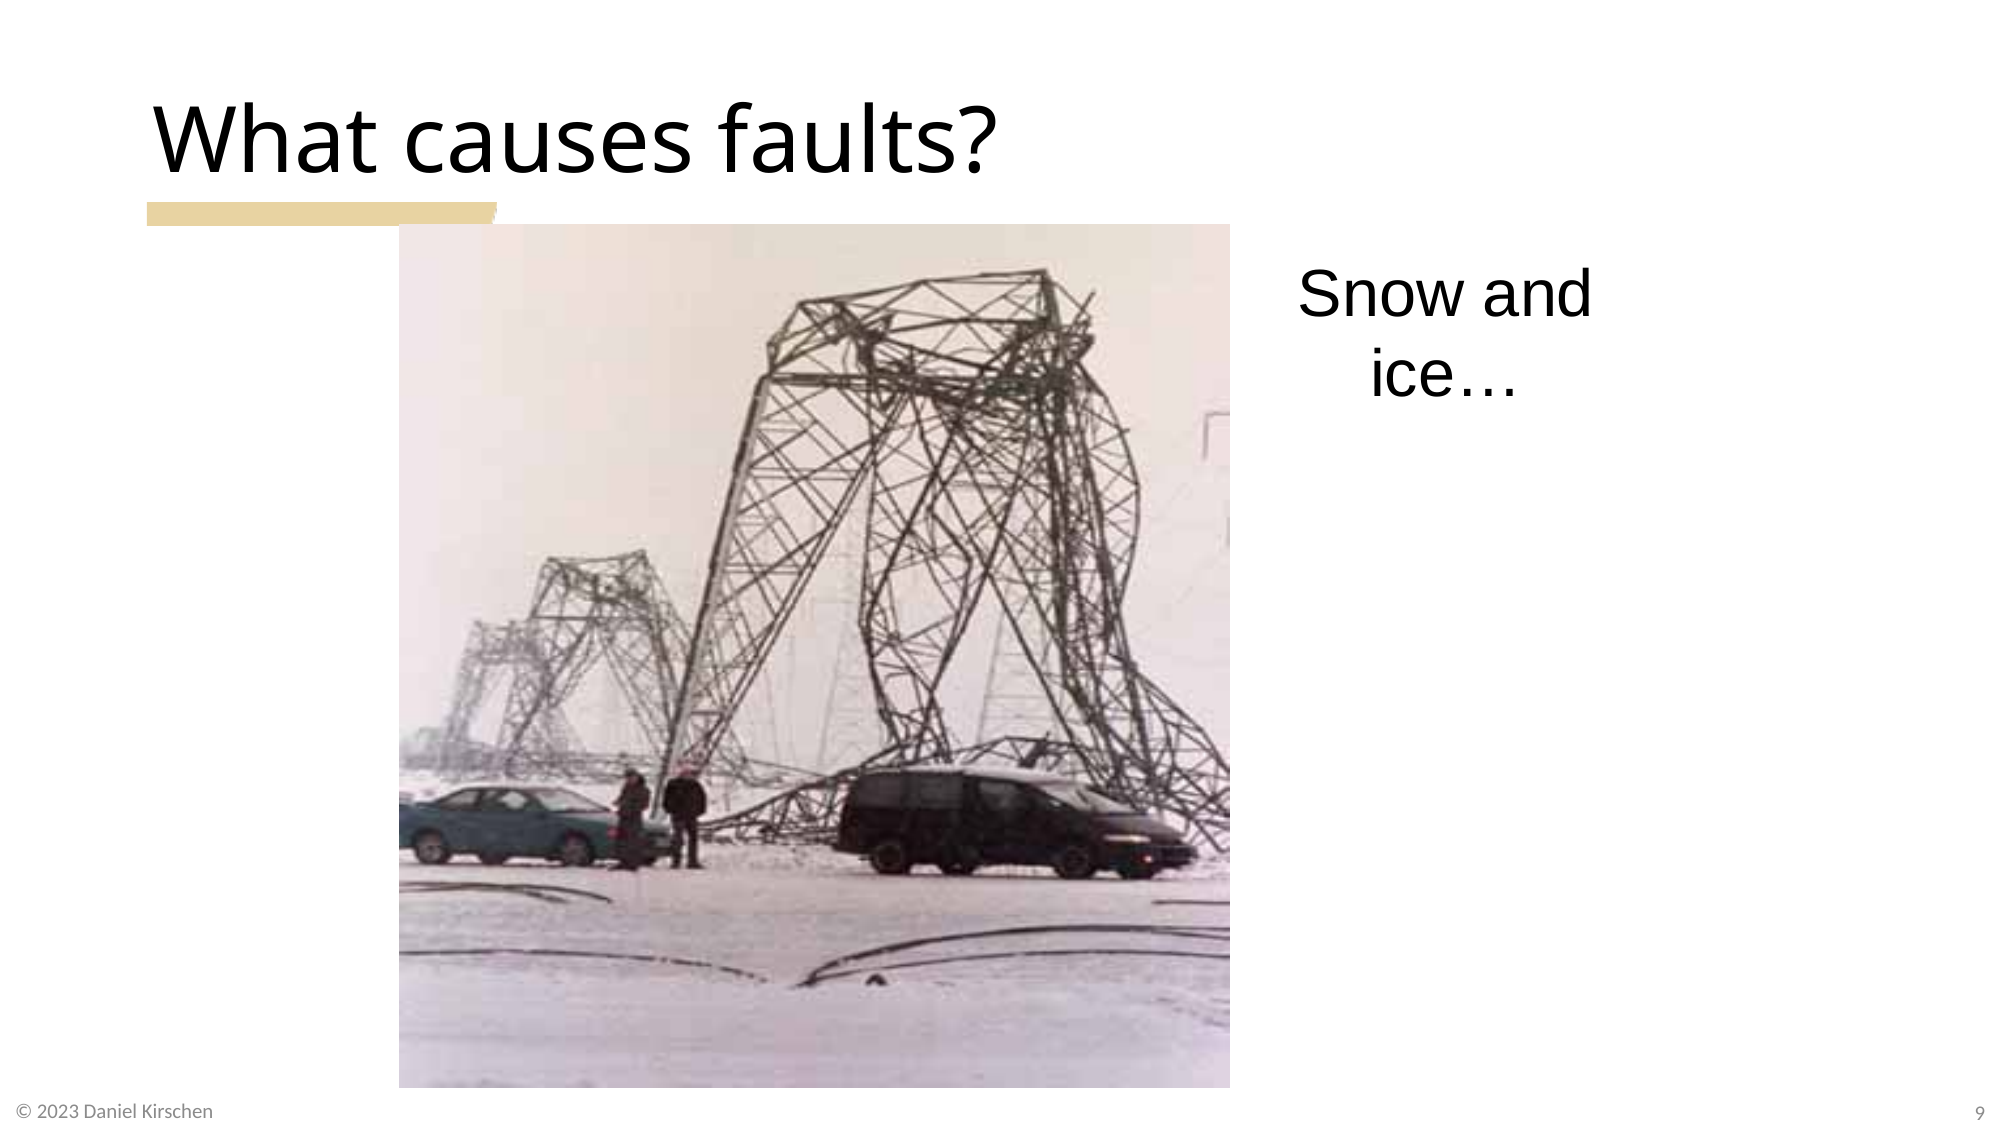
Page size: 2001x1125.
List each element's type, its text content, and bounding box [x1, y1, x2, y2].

slide_number 9 [1550, 1088, 2000, 1125]
text_box Snow and ice… [1254, 242, 1638, 417]
picture [399, 224, 1230, 1088]
slide_number © 2023 Daniel Kirschen [0, 1094, 546, 1125]
title What causes faults? [137, 59, 1863, 226]
